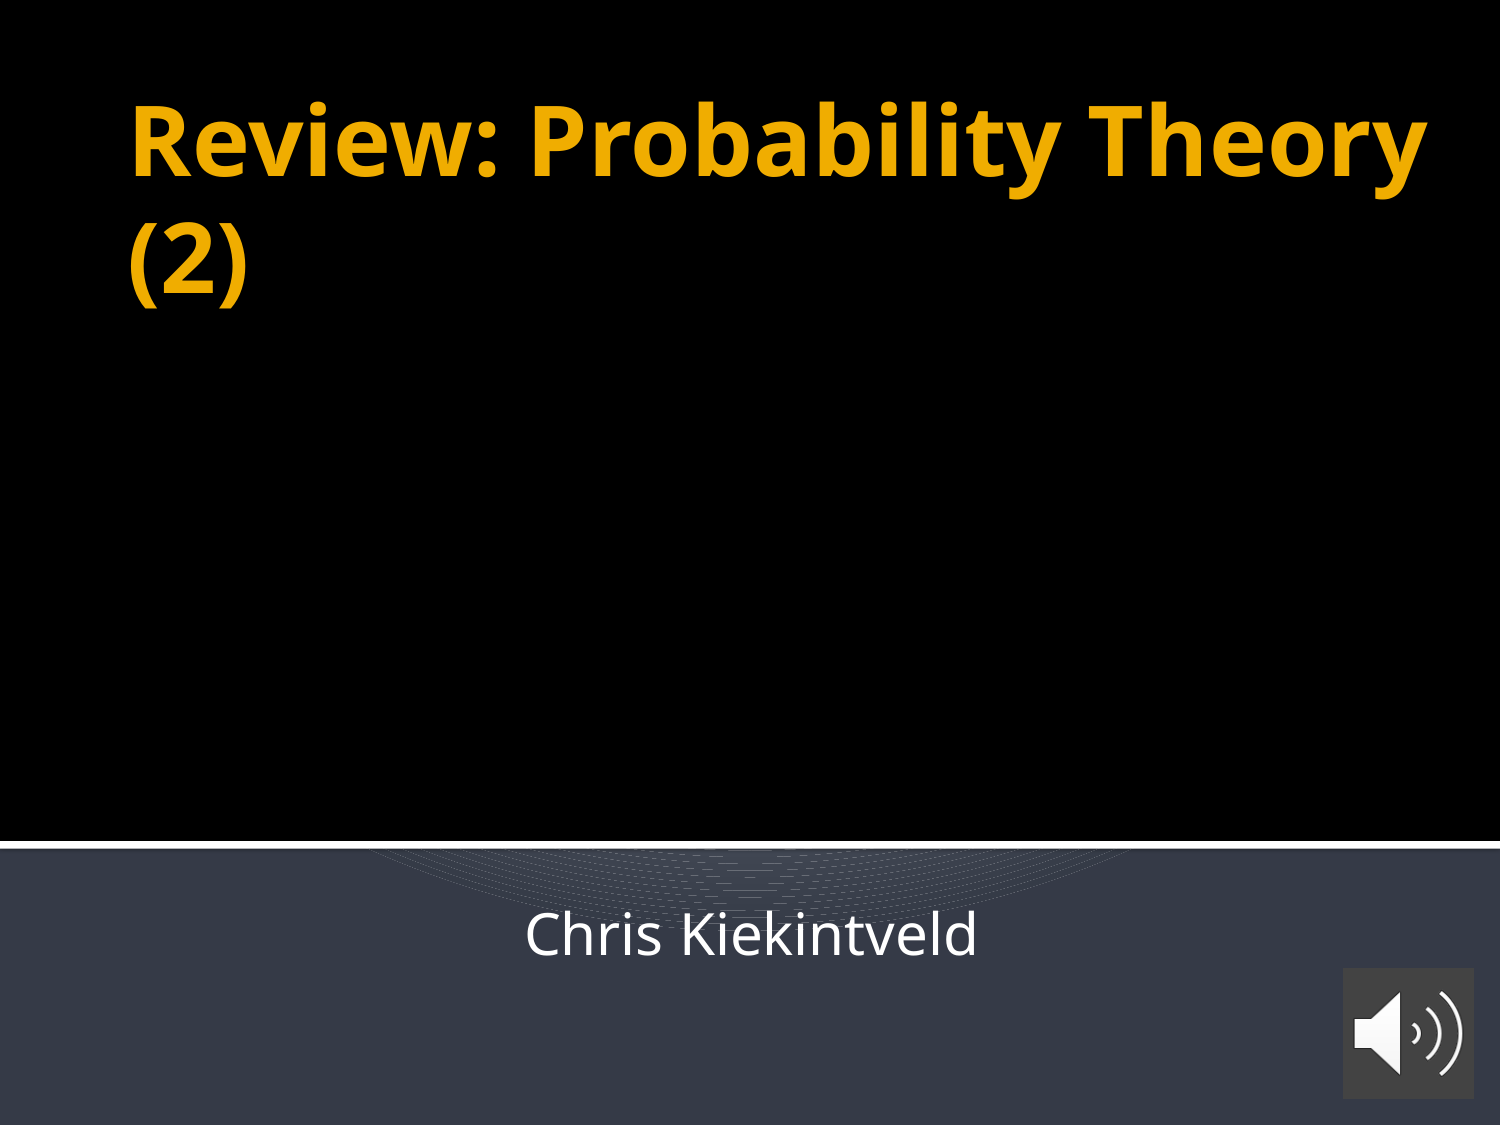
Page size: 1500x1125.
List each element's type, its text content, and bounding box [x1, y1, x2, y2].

title Review: Probability Theory (2) [112, 78, 1438, 353]
text_box Chris Kiekintveld [509, 889, 994, 975]
picture [1341, 966, 1475, 1100]
